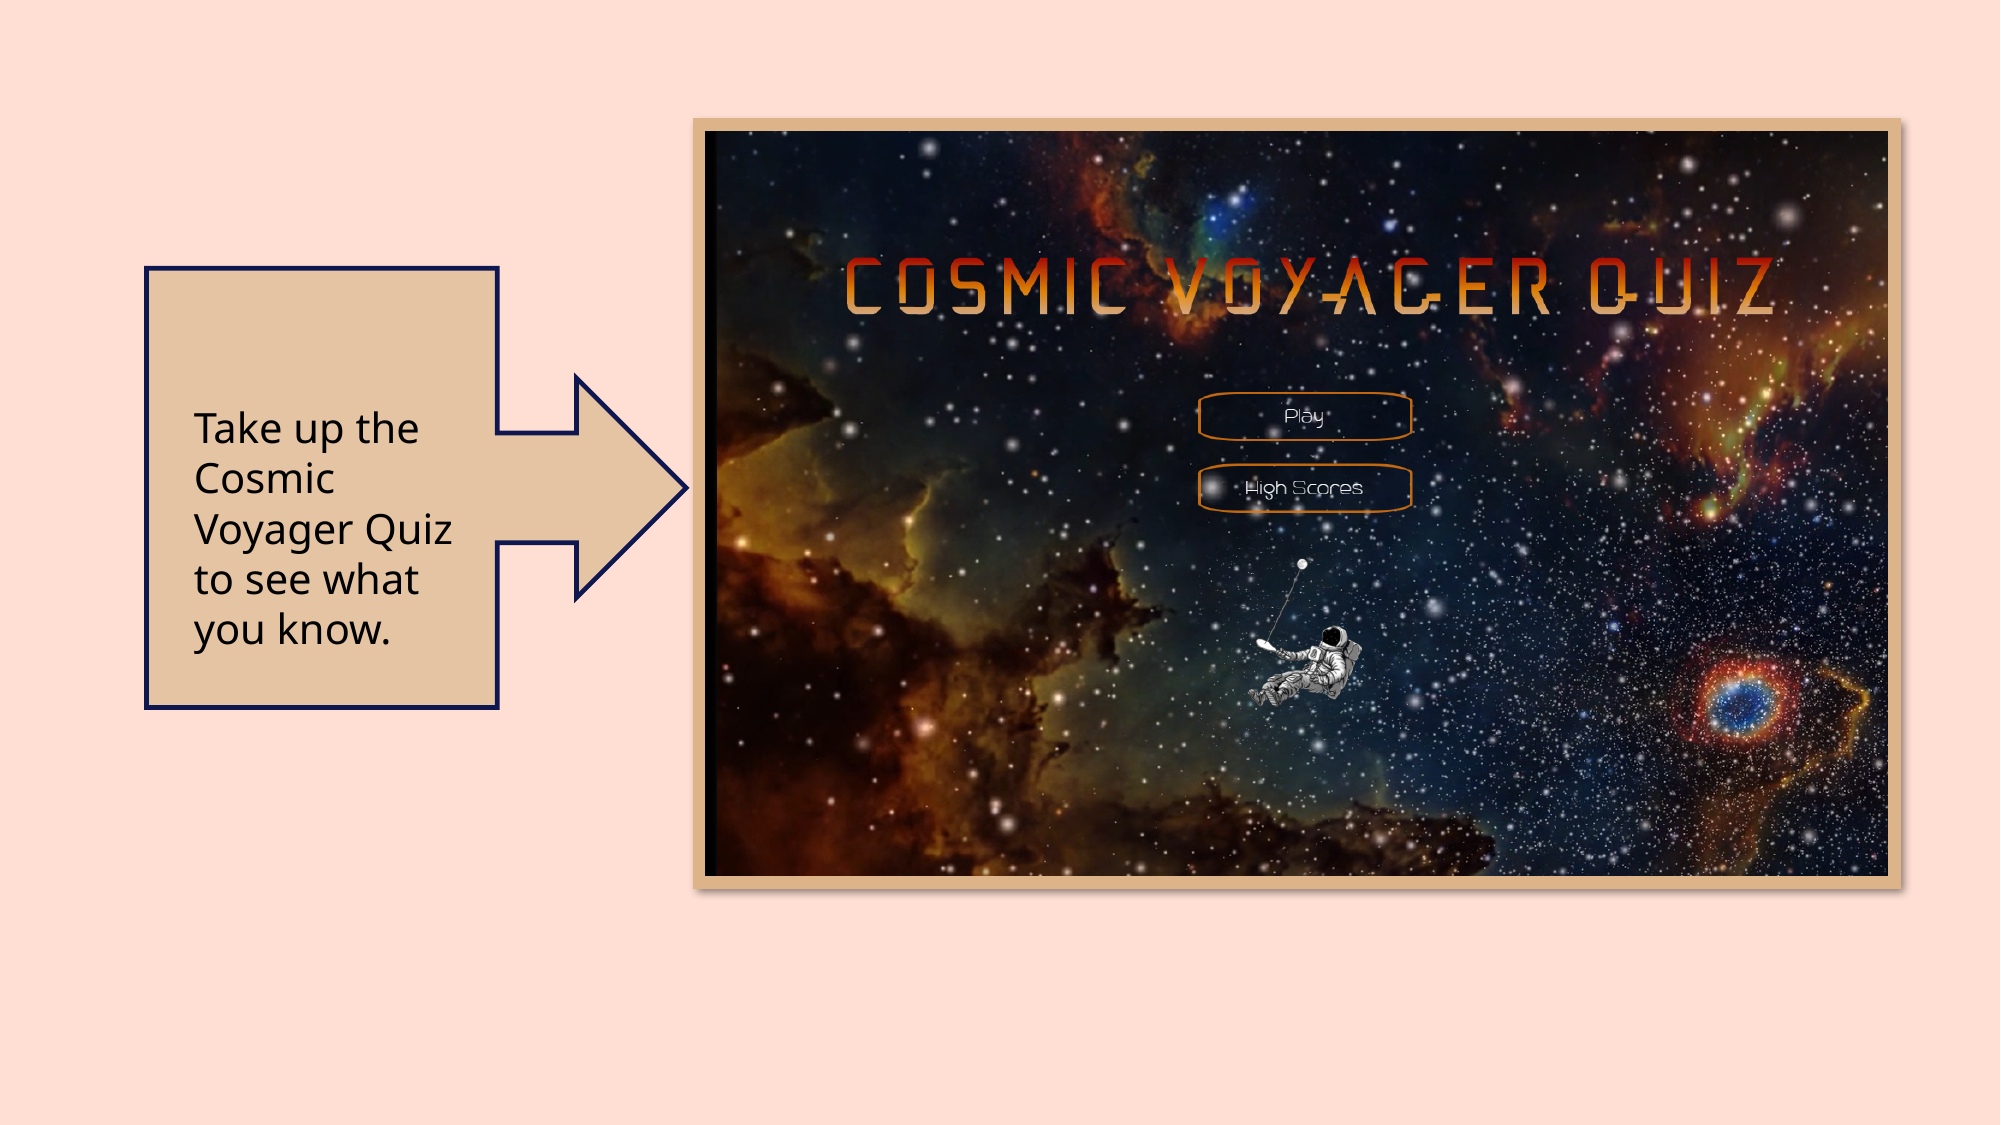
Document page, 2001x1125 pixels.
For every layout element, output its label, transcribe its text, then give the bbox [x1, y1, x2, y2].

text_box [145, 267, 688, 709]
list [705, 130, 1889, 877]
text_box Take up the Cosmic Voyager Quiz to see what you know. [178, 394, 478, 660]
